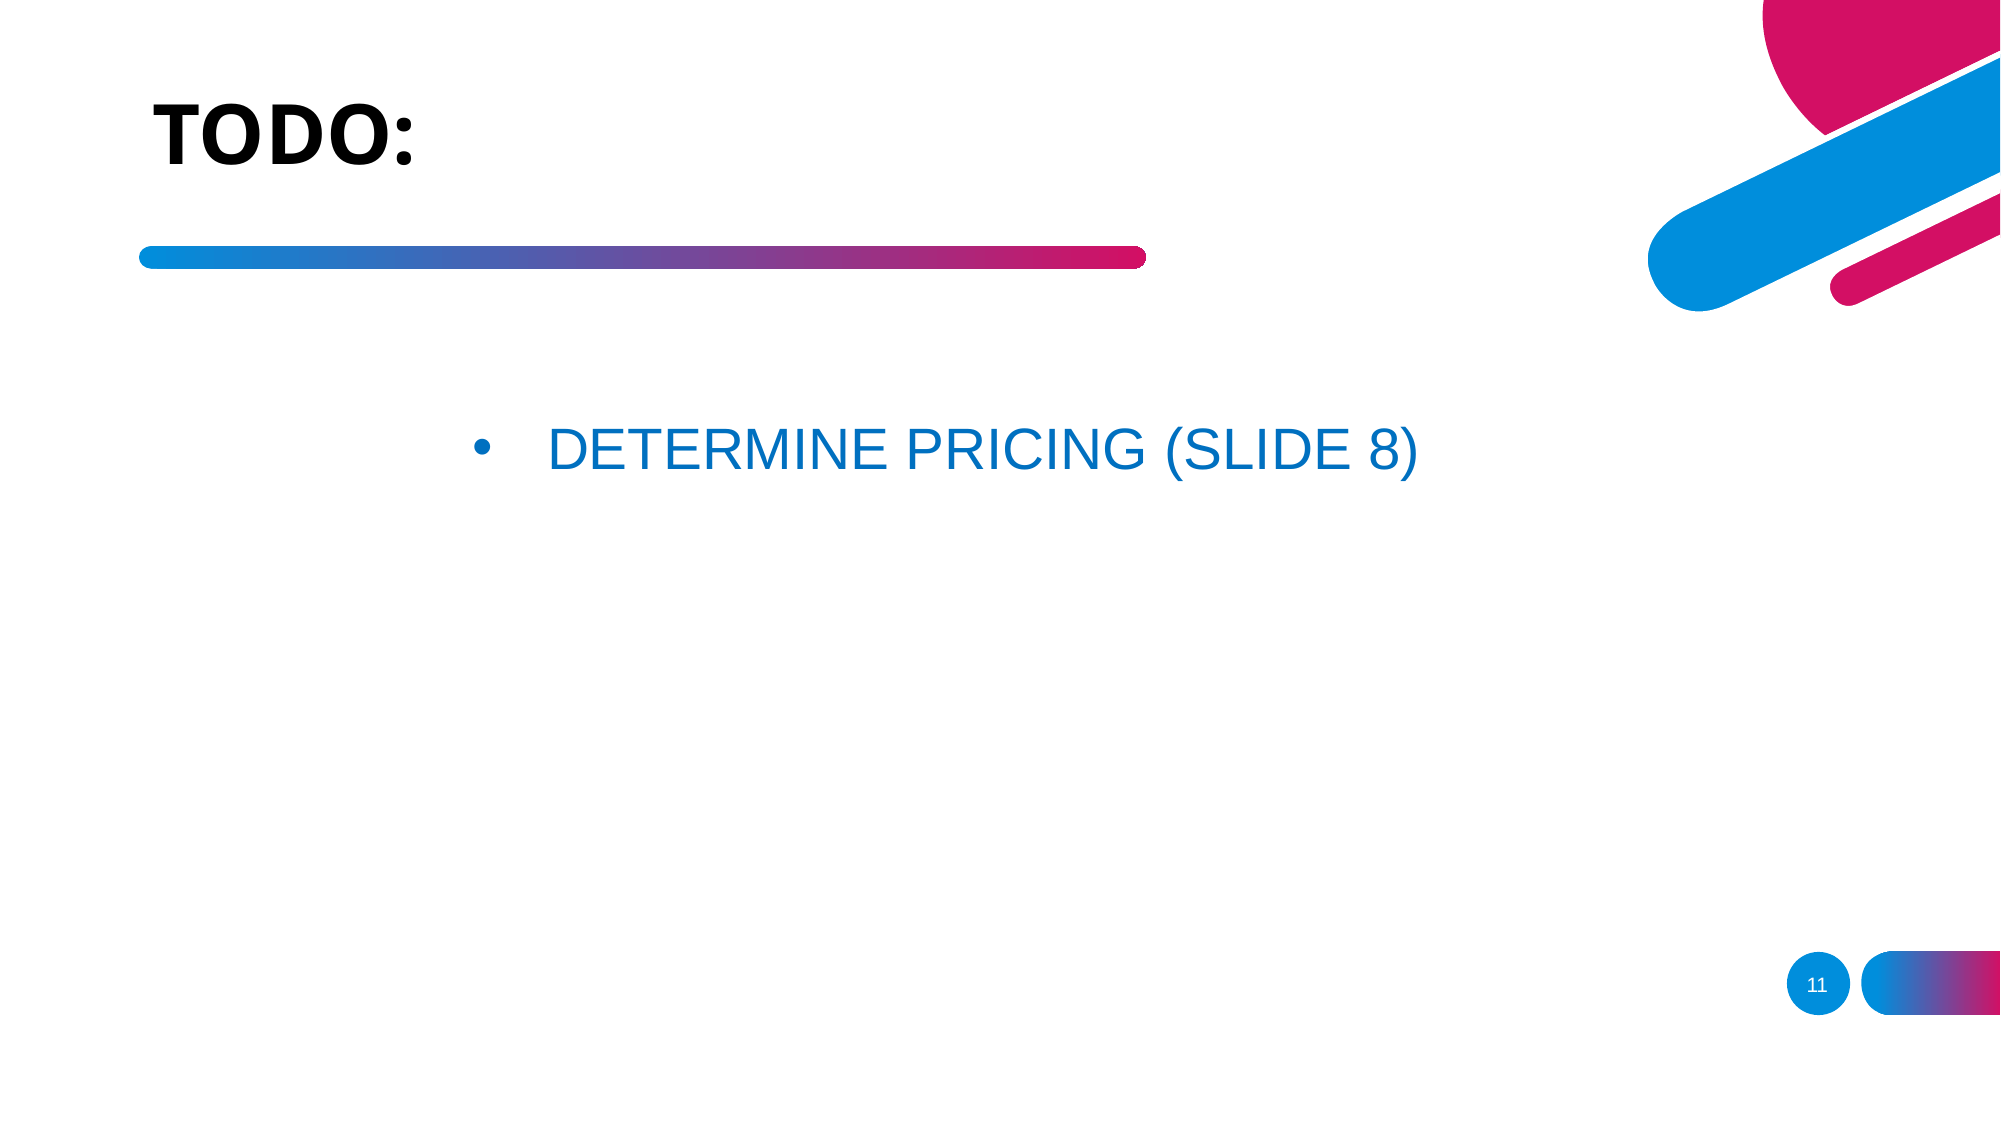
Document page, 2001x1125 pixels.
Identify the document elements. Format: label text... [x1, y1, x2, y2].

slide_number 11 [1772, 954, 1863, 1015]
title TODO: [137, 59, 1623, 215]
text_box DETERMINE PRICING (SLIDE 8) [200, 403, 1693, 489]
